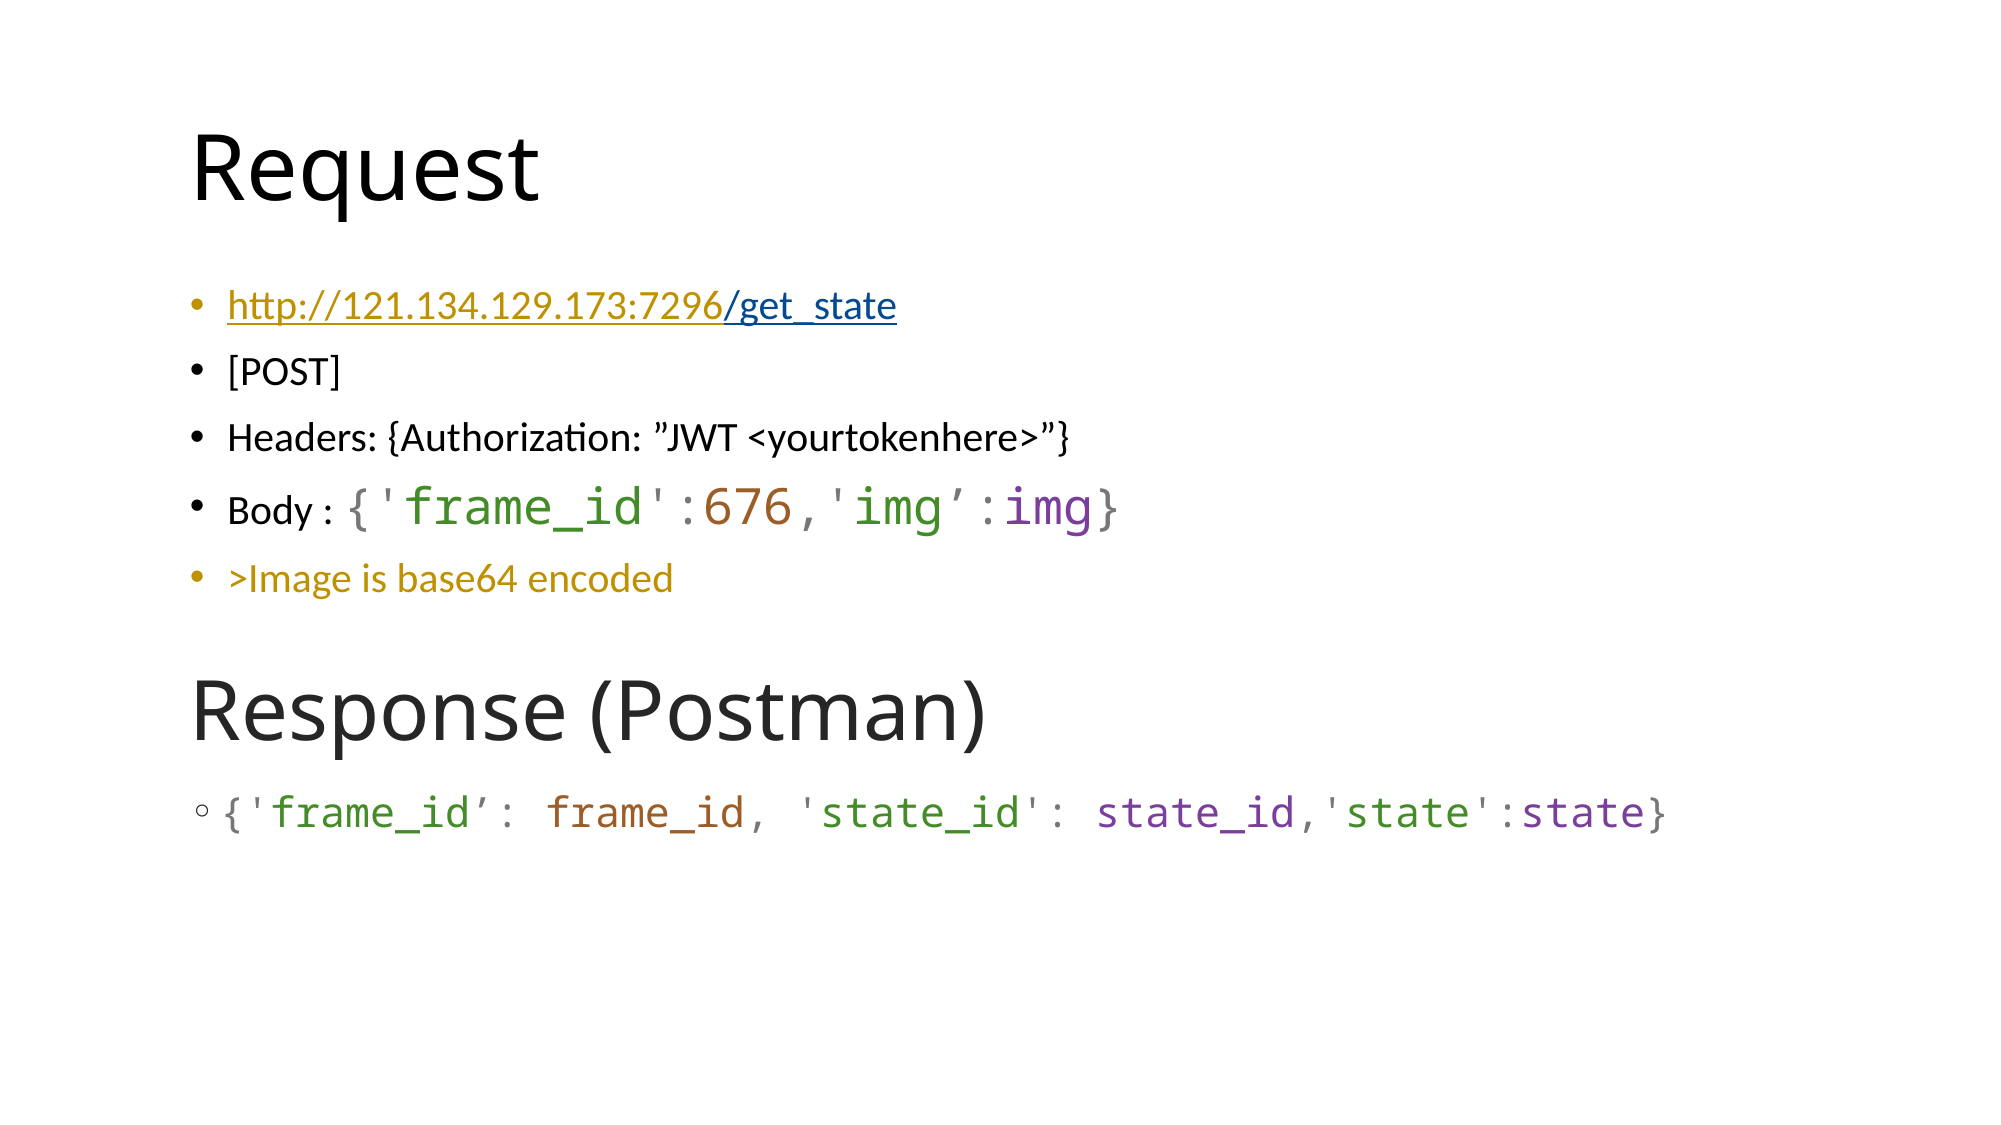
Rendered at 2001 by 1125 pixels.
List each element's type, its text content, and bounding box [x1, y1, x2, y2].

text_box {'frame_id’: frame_id, 'state_id': state_id,'state':state} [174, 773, 1825, 1043]
text_box Response (Postman) [174, 628, 1825, 773]
title Request [174, 105, 1825, 236]
list http://121.134.129.173:7296/get_state [POST] Headers: {Authorization: ”JWT <yourtokenhere>”} Body : {'frame_id':676,'img’:img} >Image is base64 encoded [174, 276, 1825, 628]
